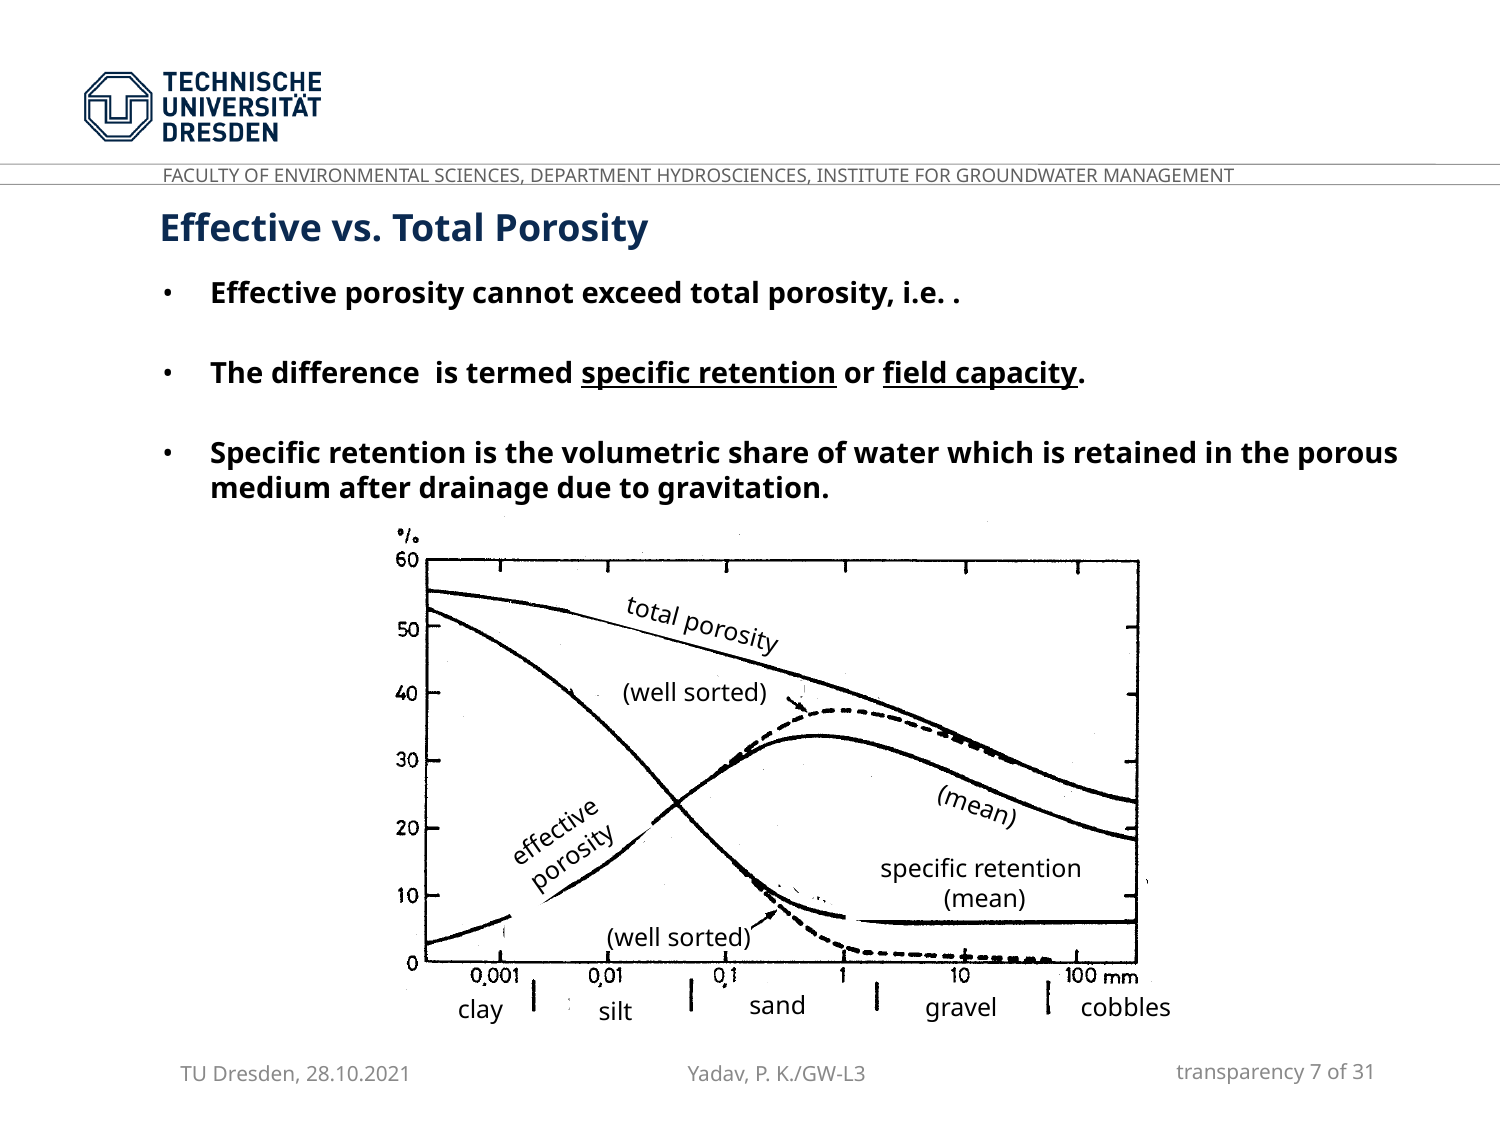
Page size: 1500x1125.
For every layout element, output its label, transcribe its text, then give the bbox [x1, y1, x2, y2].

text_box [383, 515, 1199, 1029]
picture [83, 71, 321, 142]
text_box Effective vs. Total Porosity [159, 196, 929, 260]
